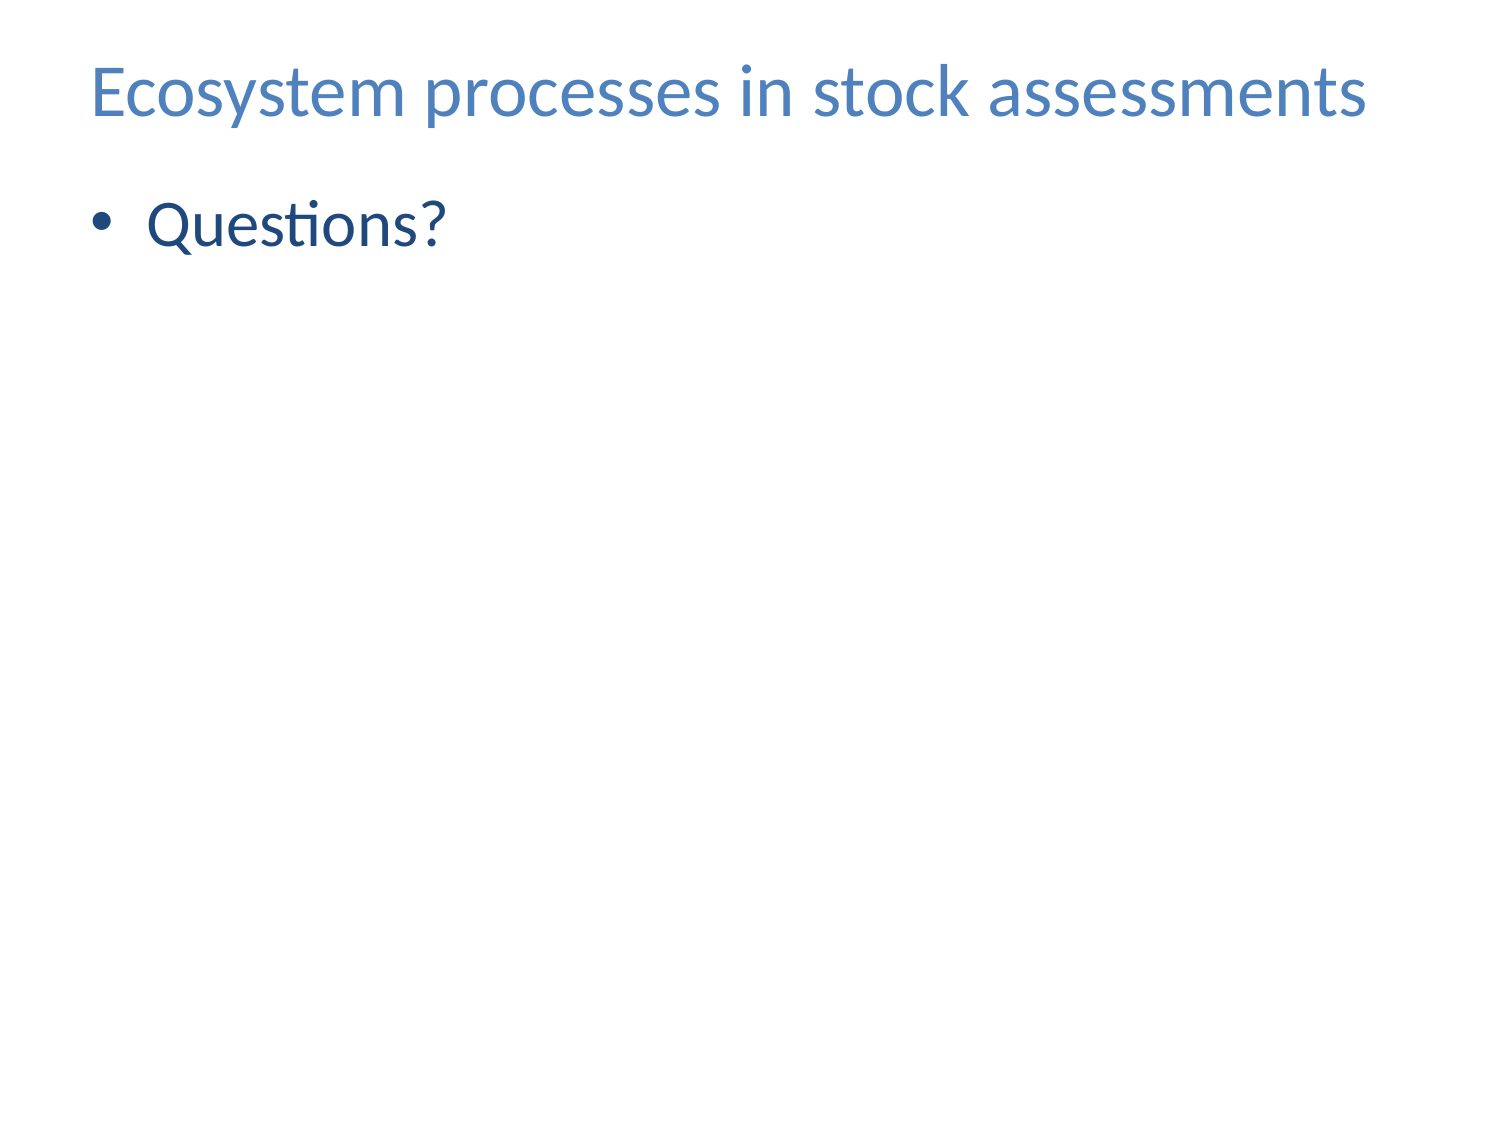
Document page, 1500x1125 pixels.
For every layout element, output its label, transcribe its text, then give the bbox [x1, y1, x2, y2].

list Questions? [75, 172, 1425, 1090]
title Ecosystem processes in stock assessments [75, 30, 1425, 144]
